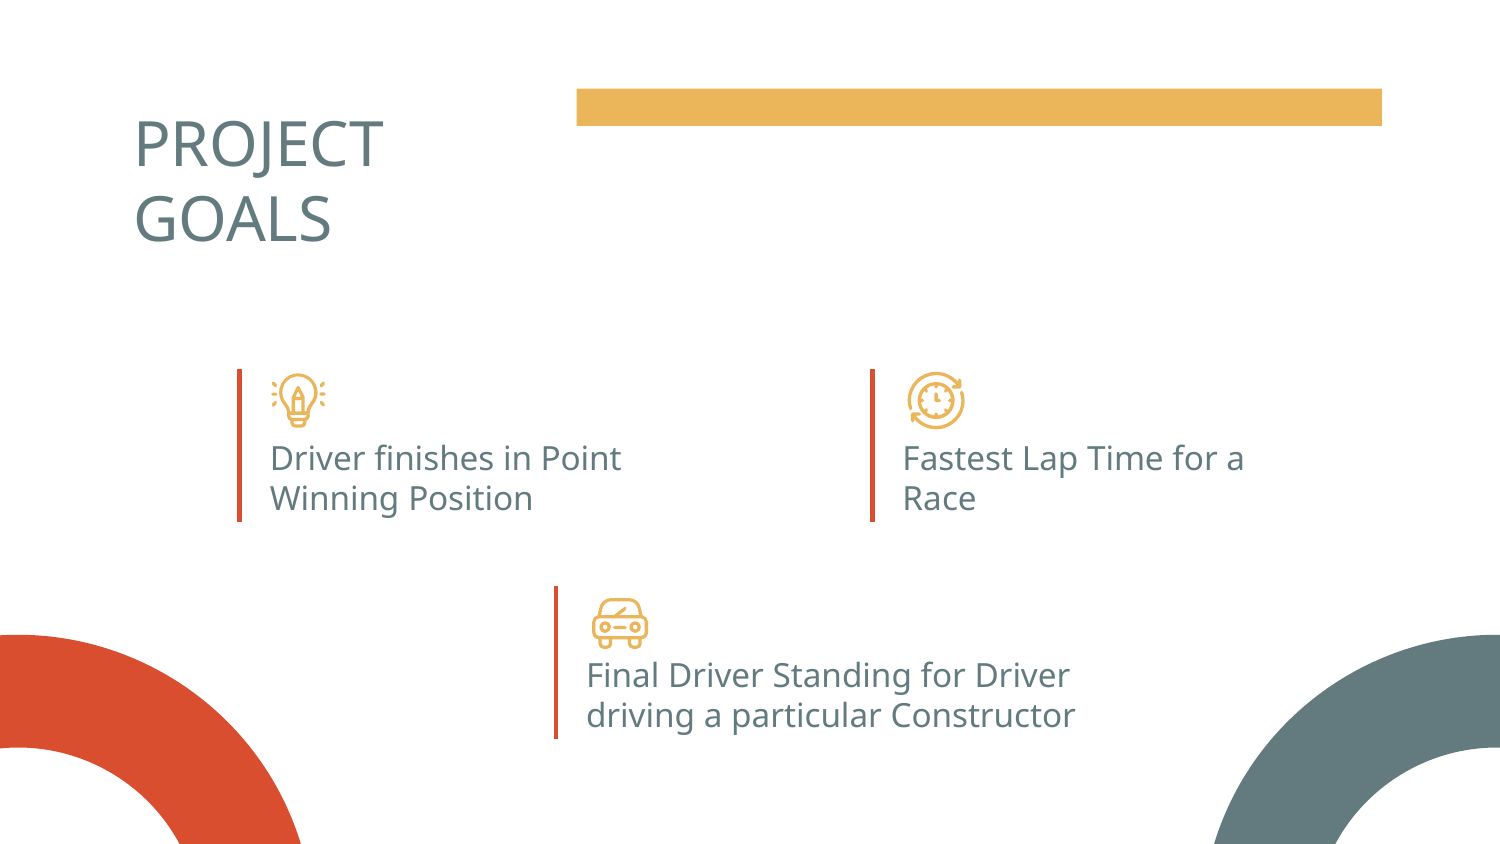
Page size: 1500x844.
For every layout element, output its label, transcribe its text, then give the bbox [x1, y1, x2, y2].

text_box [907, 371, 965, 430]
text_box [270, 373, 326, 428]
text_box [870, 368, 875, 523]
subtitle Final Driver Standing for Driver driving a particular Constructor [571, 639, 1171, 734]
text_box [591, 597, 649, 650]
text_box [553, 585, 559, 740]
subtitle Driver finishes in Point Winning Position [254, 422, 718, 516]
text_box [237, 368, 242, 523]
subtitle Fastest Lap Time for a Race [887, 422, 1263, 516]
title PROJECT GOALS [118, 88, 609, 262]
